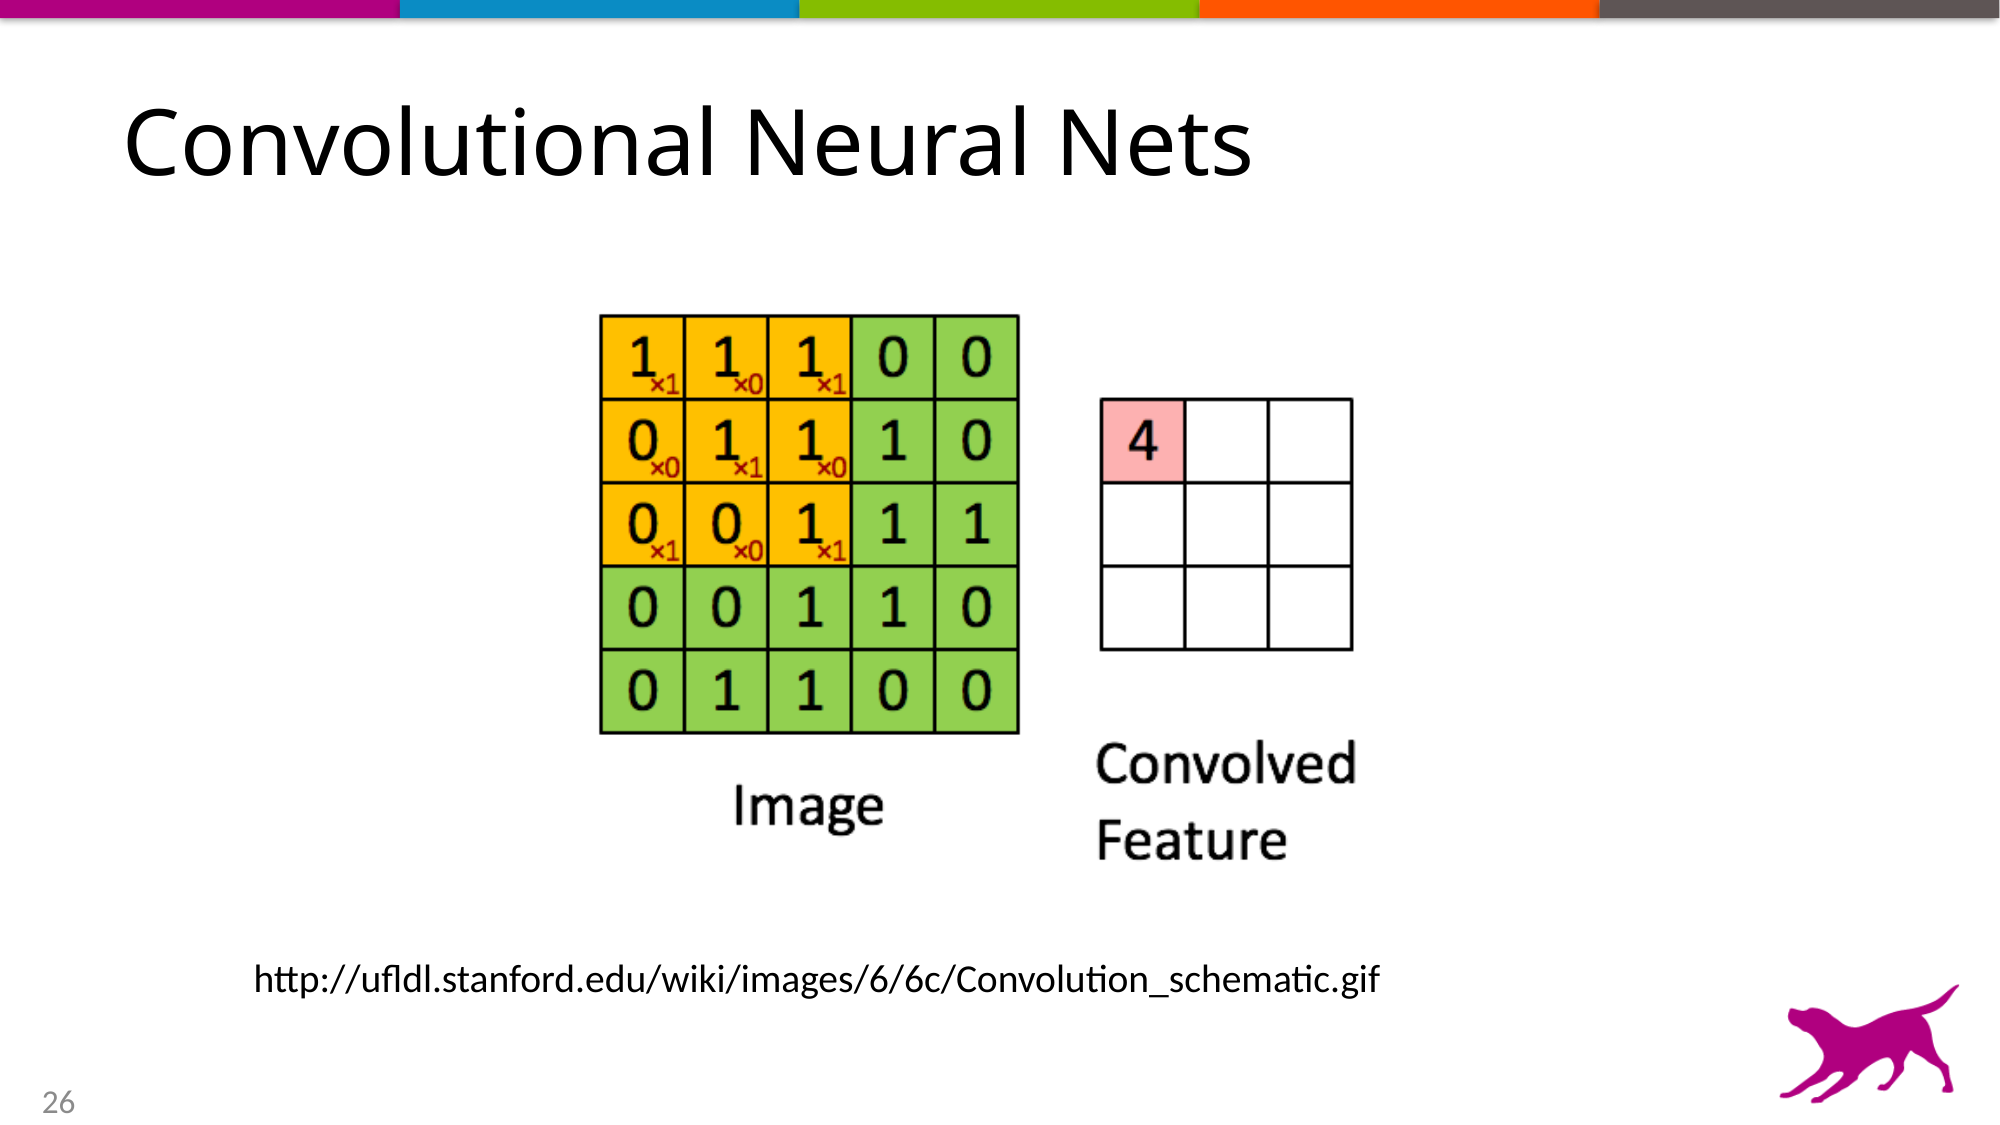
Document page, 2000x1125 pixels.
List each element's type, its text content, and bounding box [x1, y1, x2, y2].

text_box http://ufldl.stanford.edu/wiki/images/6/6c/Convolution_schematic.gif [245, 945, 1769, 1008]
picture [1775, 981, 1966, 1106]
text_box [517, 232, 1433, 901]
title Convolutional Neural Nets [108, 45, 1908, 233]
